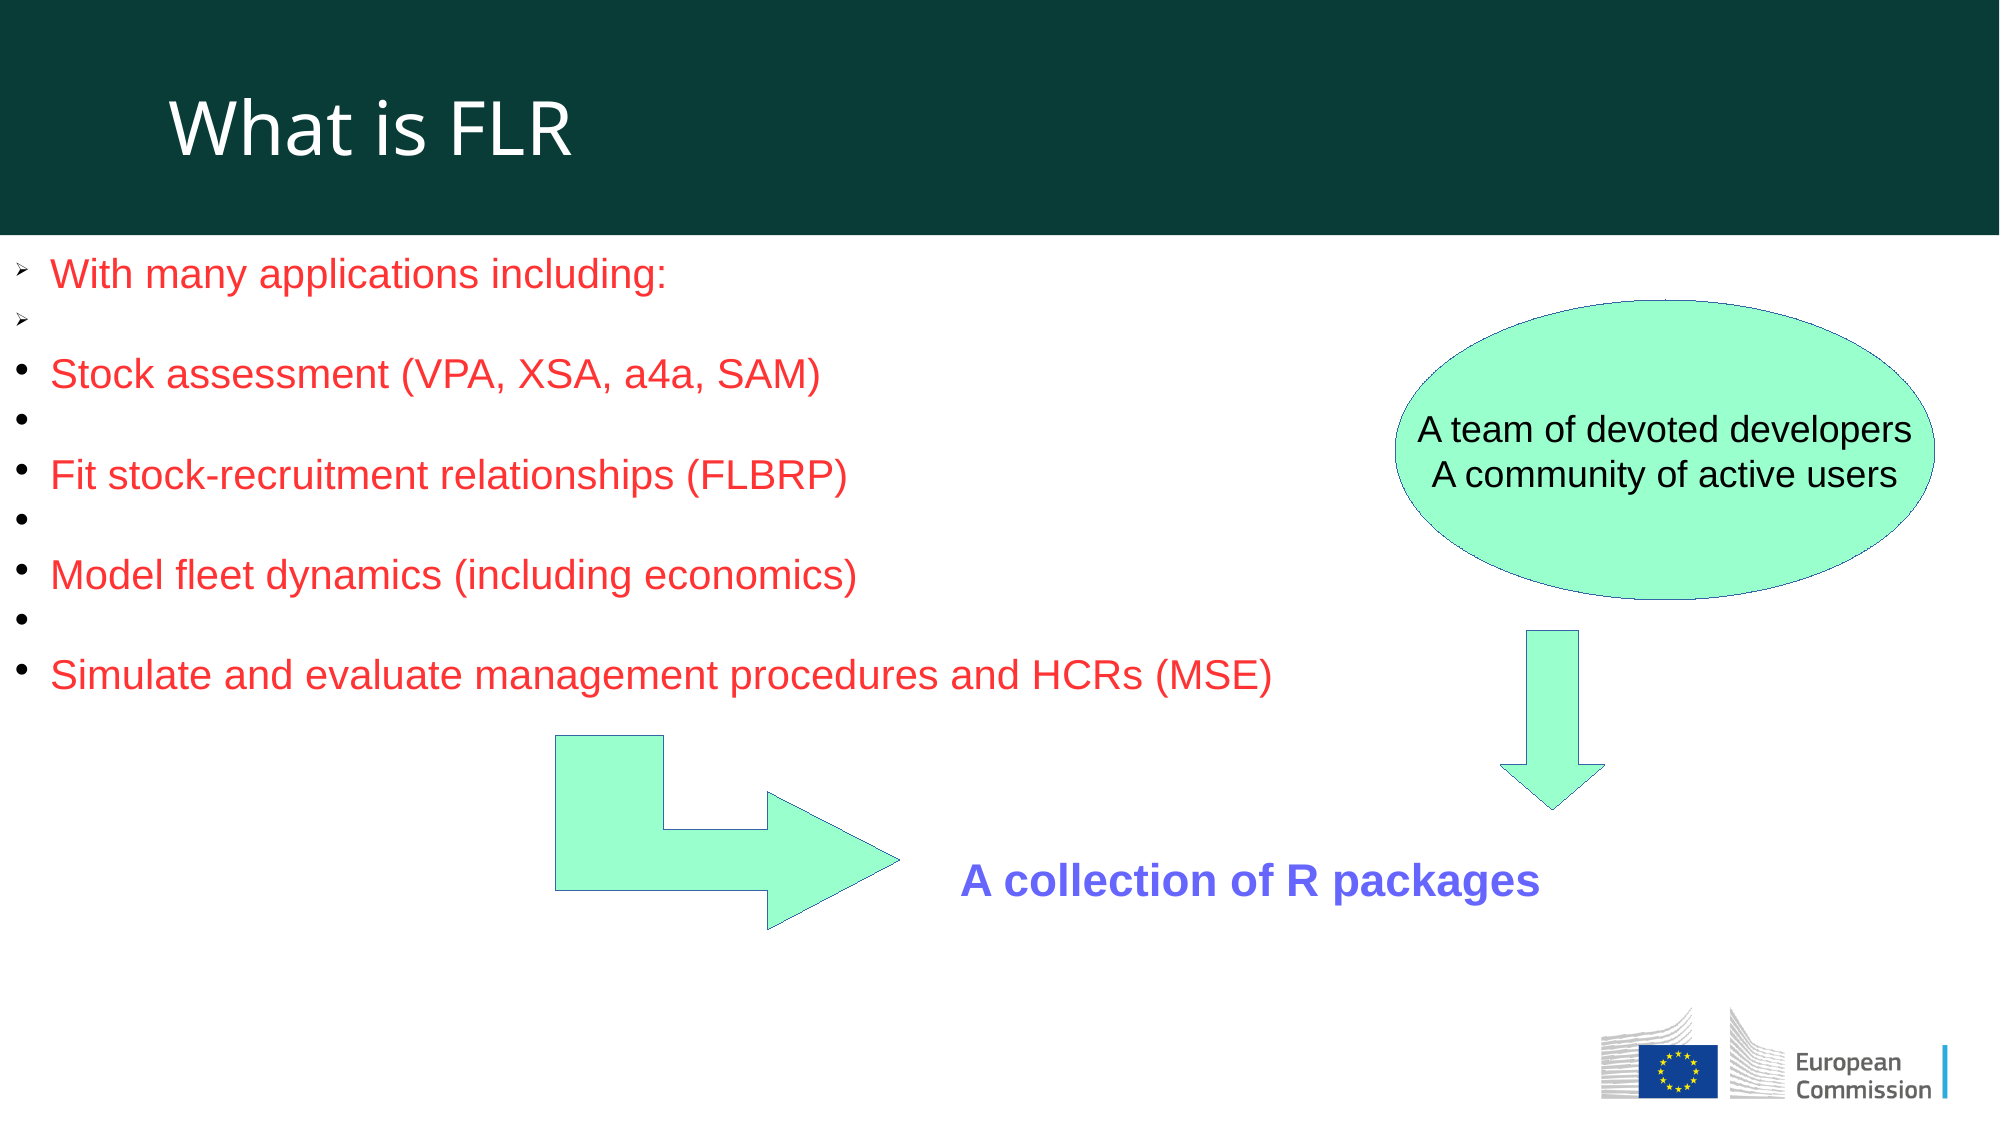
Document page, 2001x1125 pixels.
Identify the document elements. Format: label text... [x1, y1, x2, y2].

picture [1572, 993, 1976, 1112]
text_box [1500, 630, 1605, 810]
text_box What is FLR [154, 73, 1941, 236]
text_box A collection of R packages [945, 843, 1590, 910]
text_box A team of devoted developers A community of active users [1395, 299, 1935, 600]
text_box [555, 735, 900, 930]
text_box With many applications including: Stock assessment (VPA, XSA, a4a, SAM) Fit stock-recruitment relationships (FLBRP) Model fleet dynamics (including economics) Simulate and evaluate management procedures and HCRs (MSE) [0, 239, 1995, 678]
